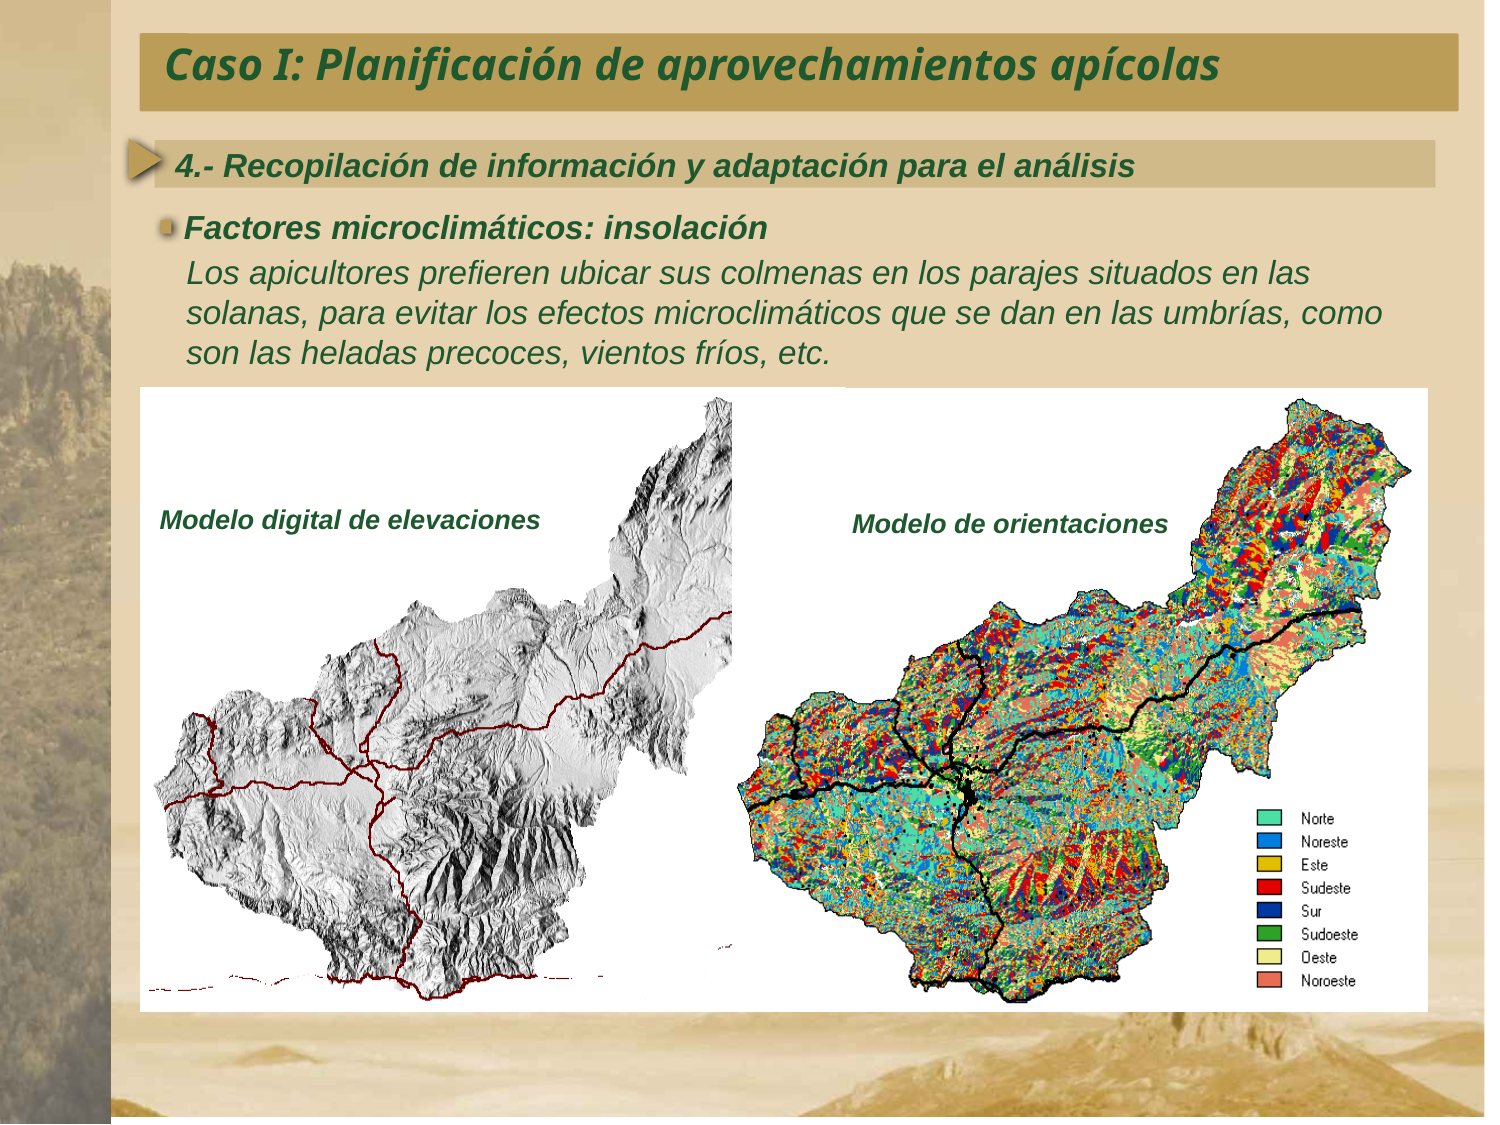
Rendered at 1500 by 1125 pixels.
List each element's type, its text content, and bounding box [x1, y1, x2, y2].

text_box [732, 388, 1429, 1013]
text_box Los apicultores prefieren ubicar sus colmenas en los parajes situados en las solanas, para evitar los efectos microclimáticos que se dan en las umbrías, como son las heladas precoces, vientos fríos, etc. [171, 243, 1458, 380]
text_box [128, 136, 1436, 192]
picture [0, 0, 1485, 1124]
text_box Caso I: Planificación de aprovechamientos apícolas [149, 28, 1444, 97]
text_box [139, 387, 731, 1012]
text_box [160, 198, 787, 255]
